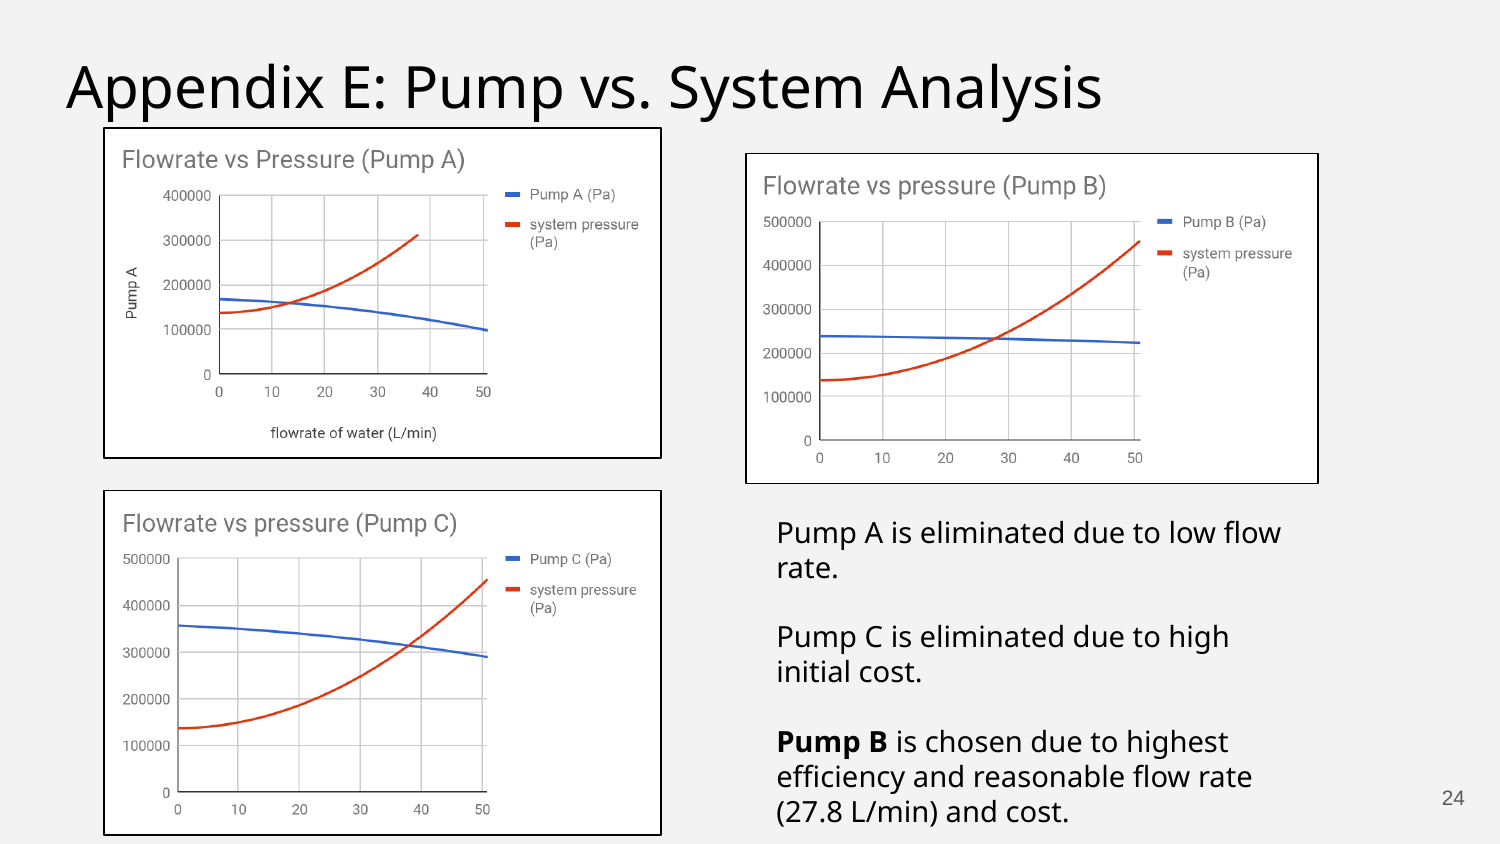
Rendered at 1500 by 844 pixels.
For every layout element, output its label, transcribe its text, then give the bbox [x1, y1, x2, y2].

picture [746, 154, 1318, 483]
slide_number ‹#› [1389, 764, 1480, 830]
picture [104, 491, 661, 835]
text_box Pump A is eliminated due to low flow rate. Pump C is eliminated due to high initial cost. Pump B is chosen due to highest efficiency and reasonable flow rate (27.8 L/min) and cost. [761, 498, 1317, 842]
title Appendix E: Pump vs. System Analysis [51, 34, 1449, 129]
picture [104, 128, 661, 458]
